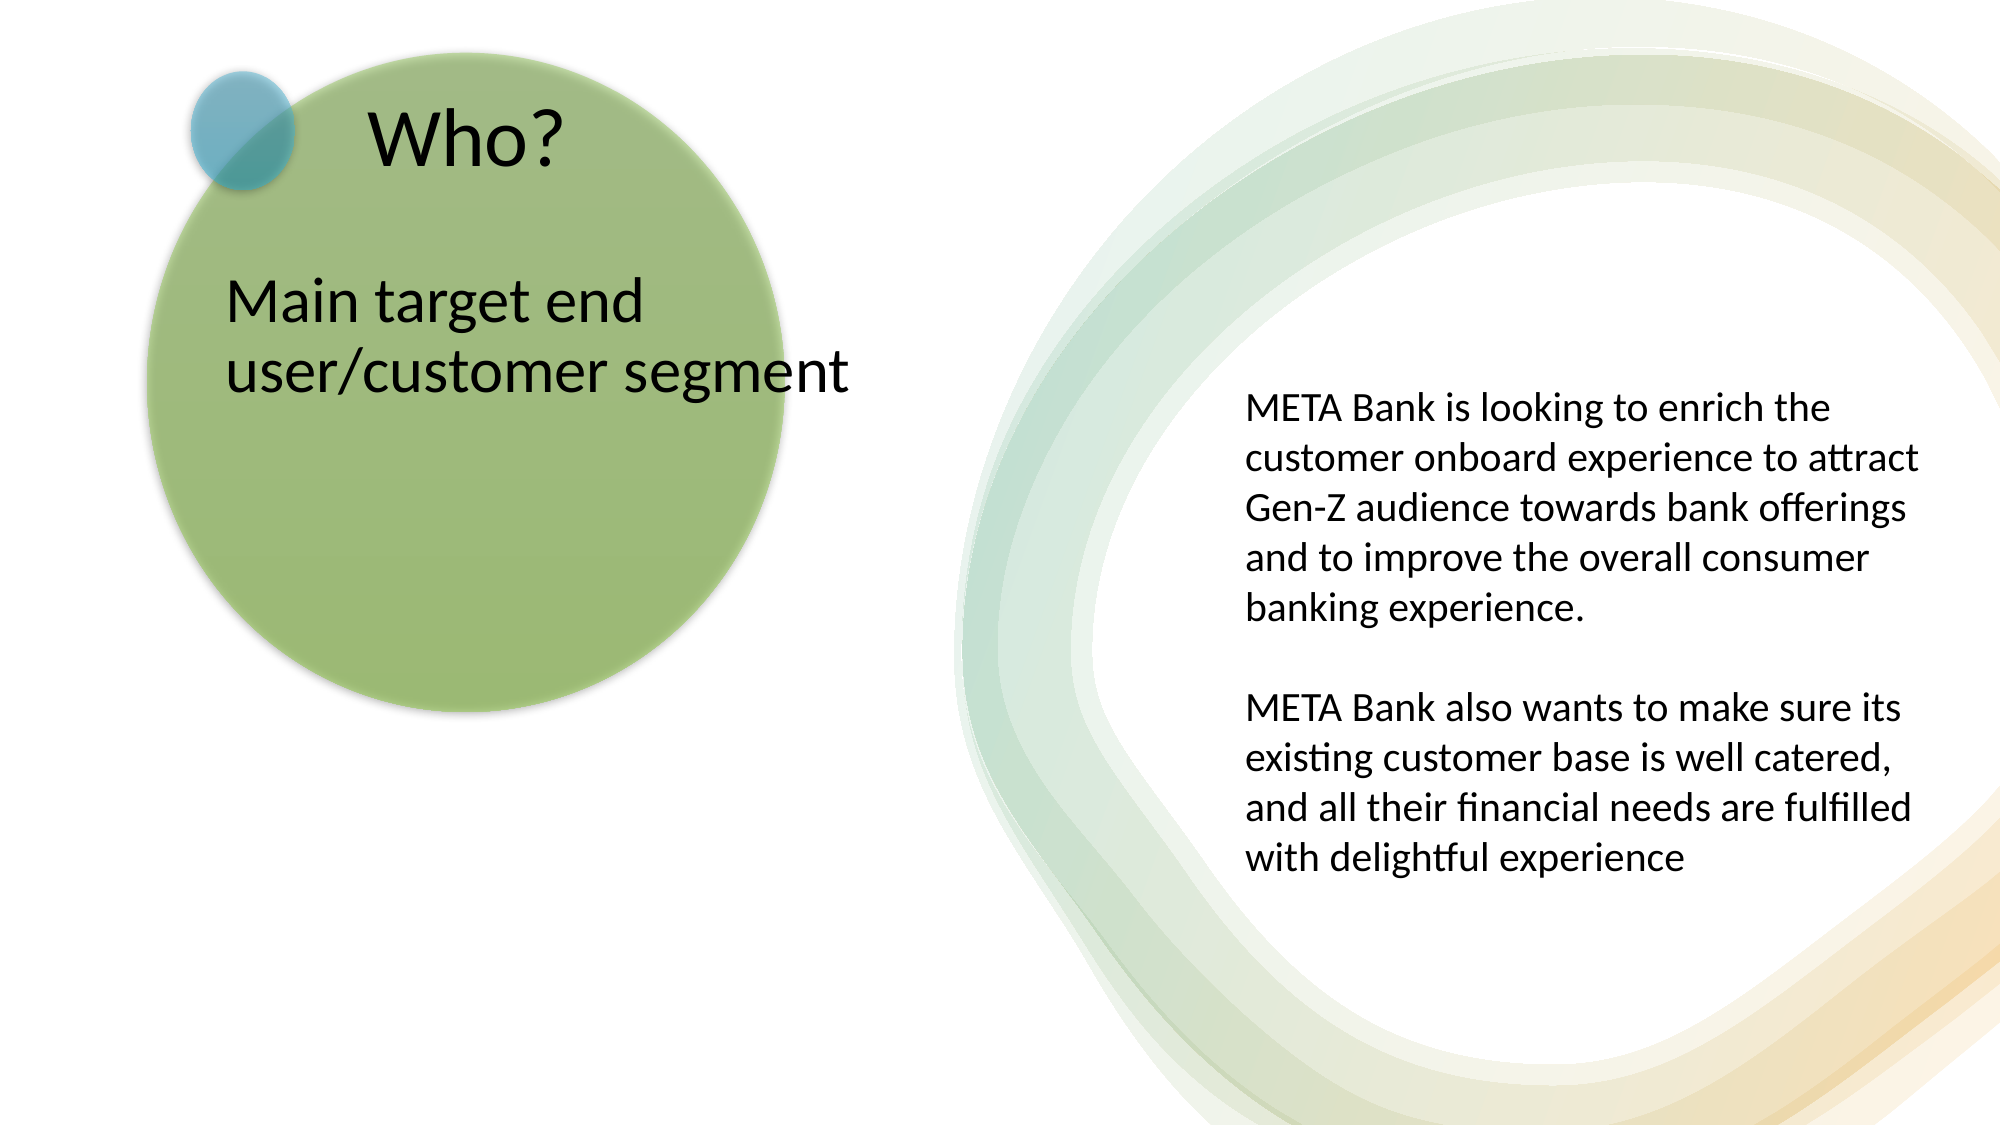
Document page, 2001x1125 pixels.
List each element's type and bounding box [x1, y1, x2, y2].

text_box [954, 0, 2000, 1125]
text_box [86, 52, 931, 713]
text_box [0, 0, 954, 1125]
